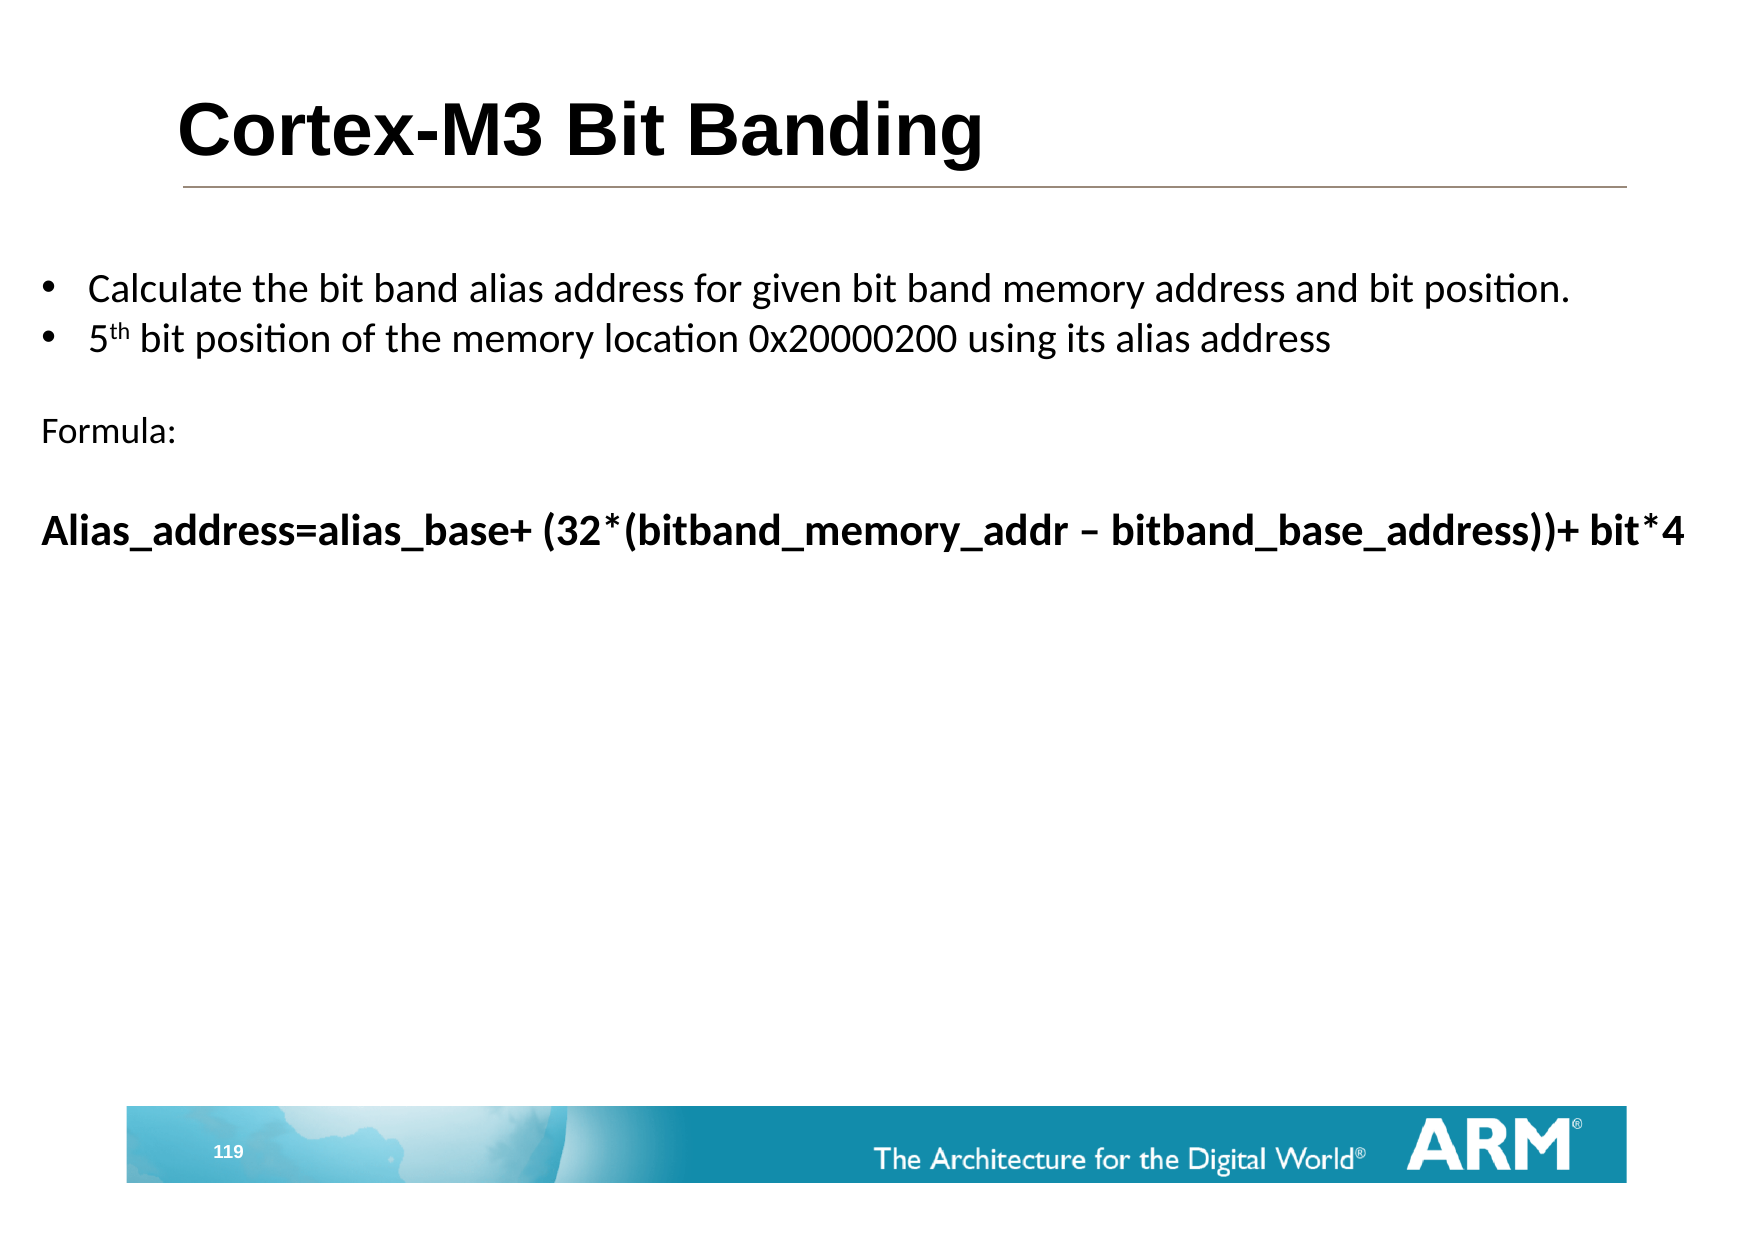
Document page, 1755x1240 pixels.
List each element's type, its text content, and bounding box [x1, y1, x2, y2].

slide_number 119 [198, 1139, 287, 1187]
text_box Calculate the bit band alias address for given bit band memory address and bit position. 5th bit position of the memory location 0x20000200 using its alias address Formula: Alias_address=alias_base+ (32*(bitband_memory_addr – bitband_base_address))+ bit*4 [26, 253, 1740, 562]
title Cortex-M3 Bit Banding [173, 80, 1581, 172]
picture [126, 1106, 1627, 1183]
